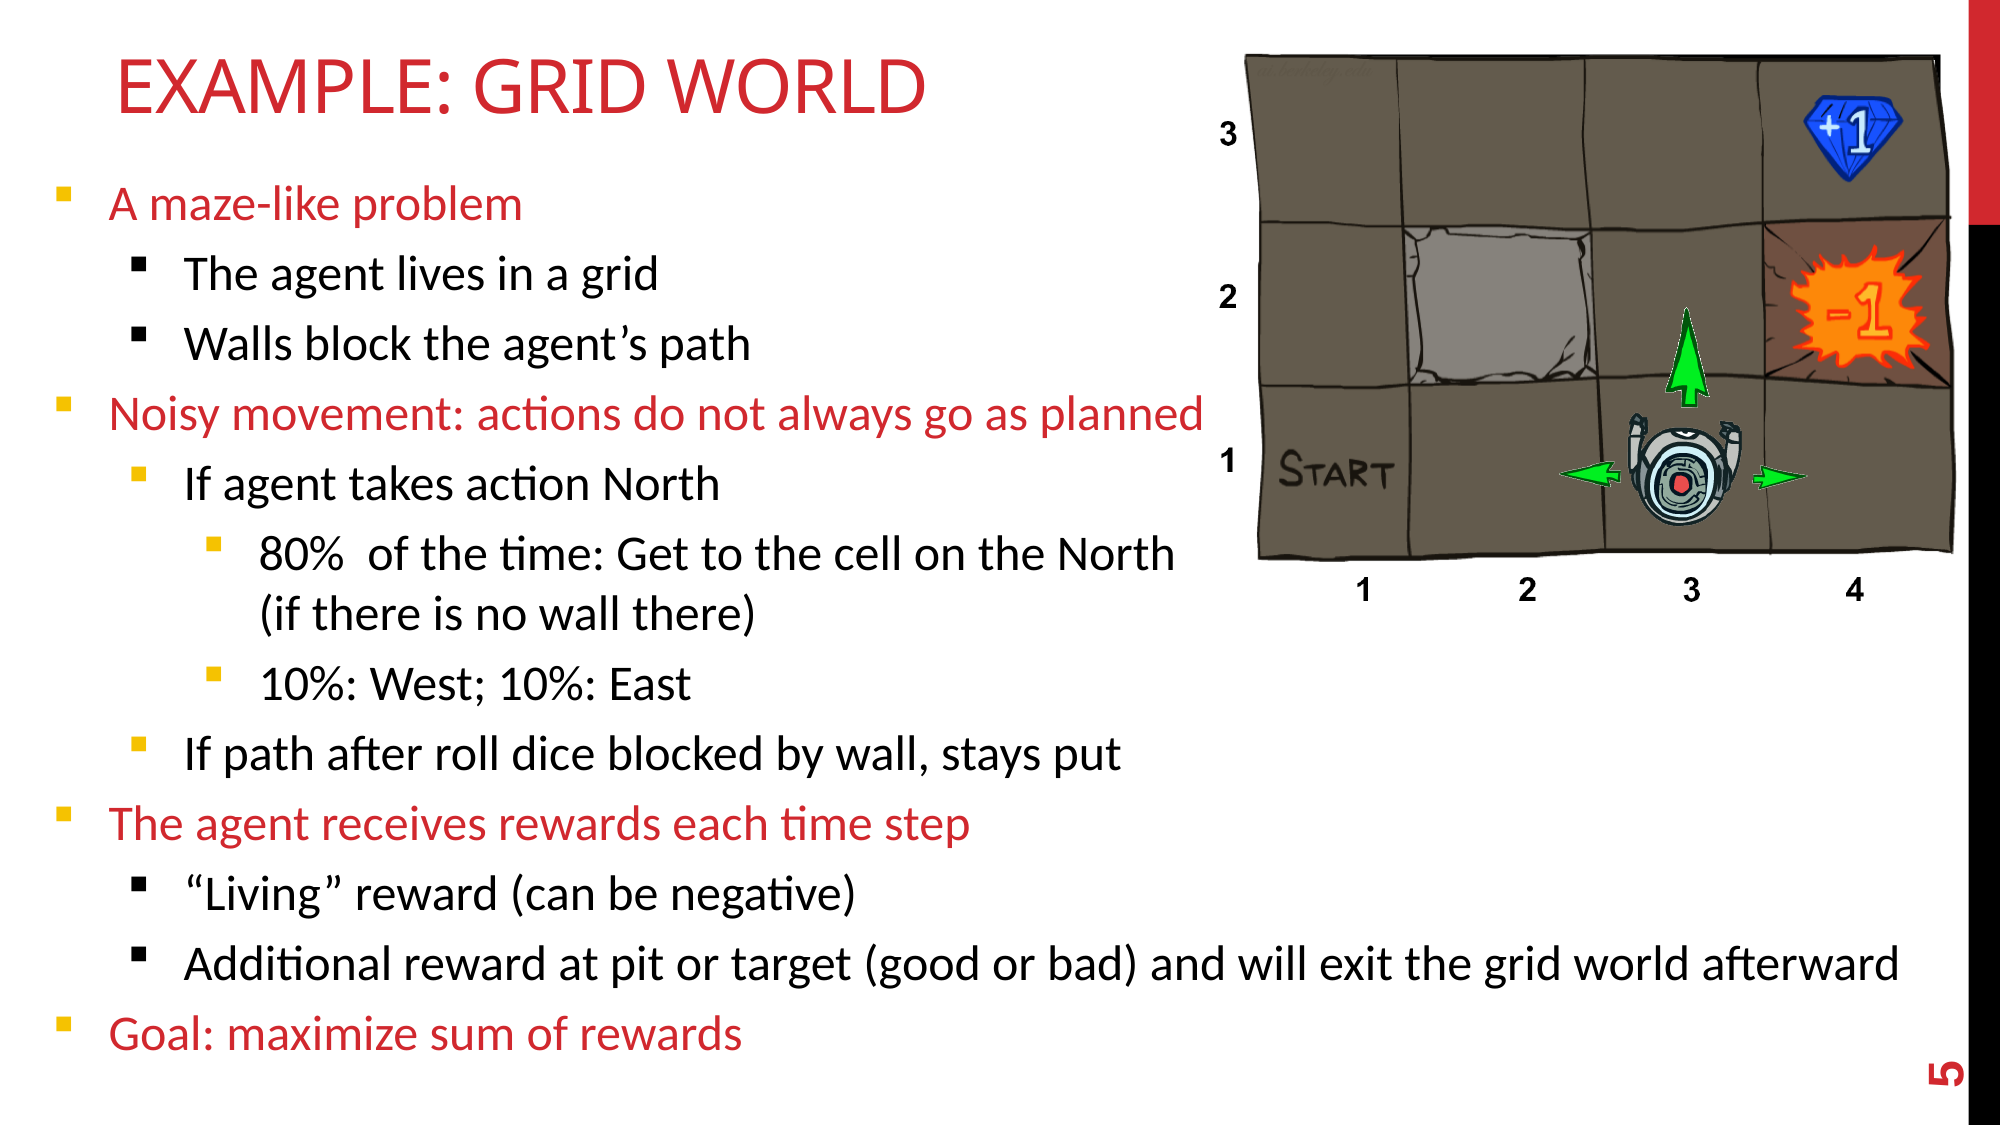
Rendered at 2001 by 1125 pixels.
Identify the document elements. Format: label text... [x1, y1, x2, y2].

title Example: Grid World [99, 25, 1367, 137]
picture [1209, 43, 1964, 617]
slide_number 5 [1903, 887, 1984, 1104]
text_box A maze-like problem The agent lives in a grid Walls block the agent’s path Noisy movement: actions do not always go as planned If agent takes action North 80% of the time: Get to the cell on the North (if there is no wall there) 10%: West; 10%: East If path after roll dice blocked by wall, stays put The agent receives rewards each time step “Living” reward (can be negative) Additional reward at pit or target (good or bad) and will exit the grid world afterward Goal: maximize sum of rewards [37, 163, 1928, 1090]
